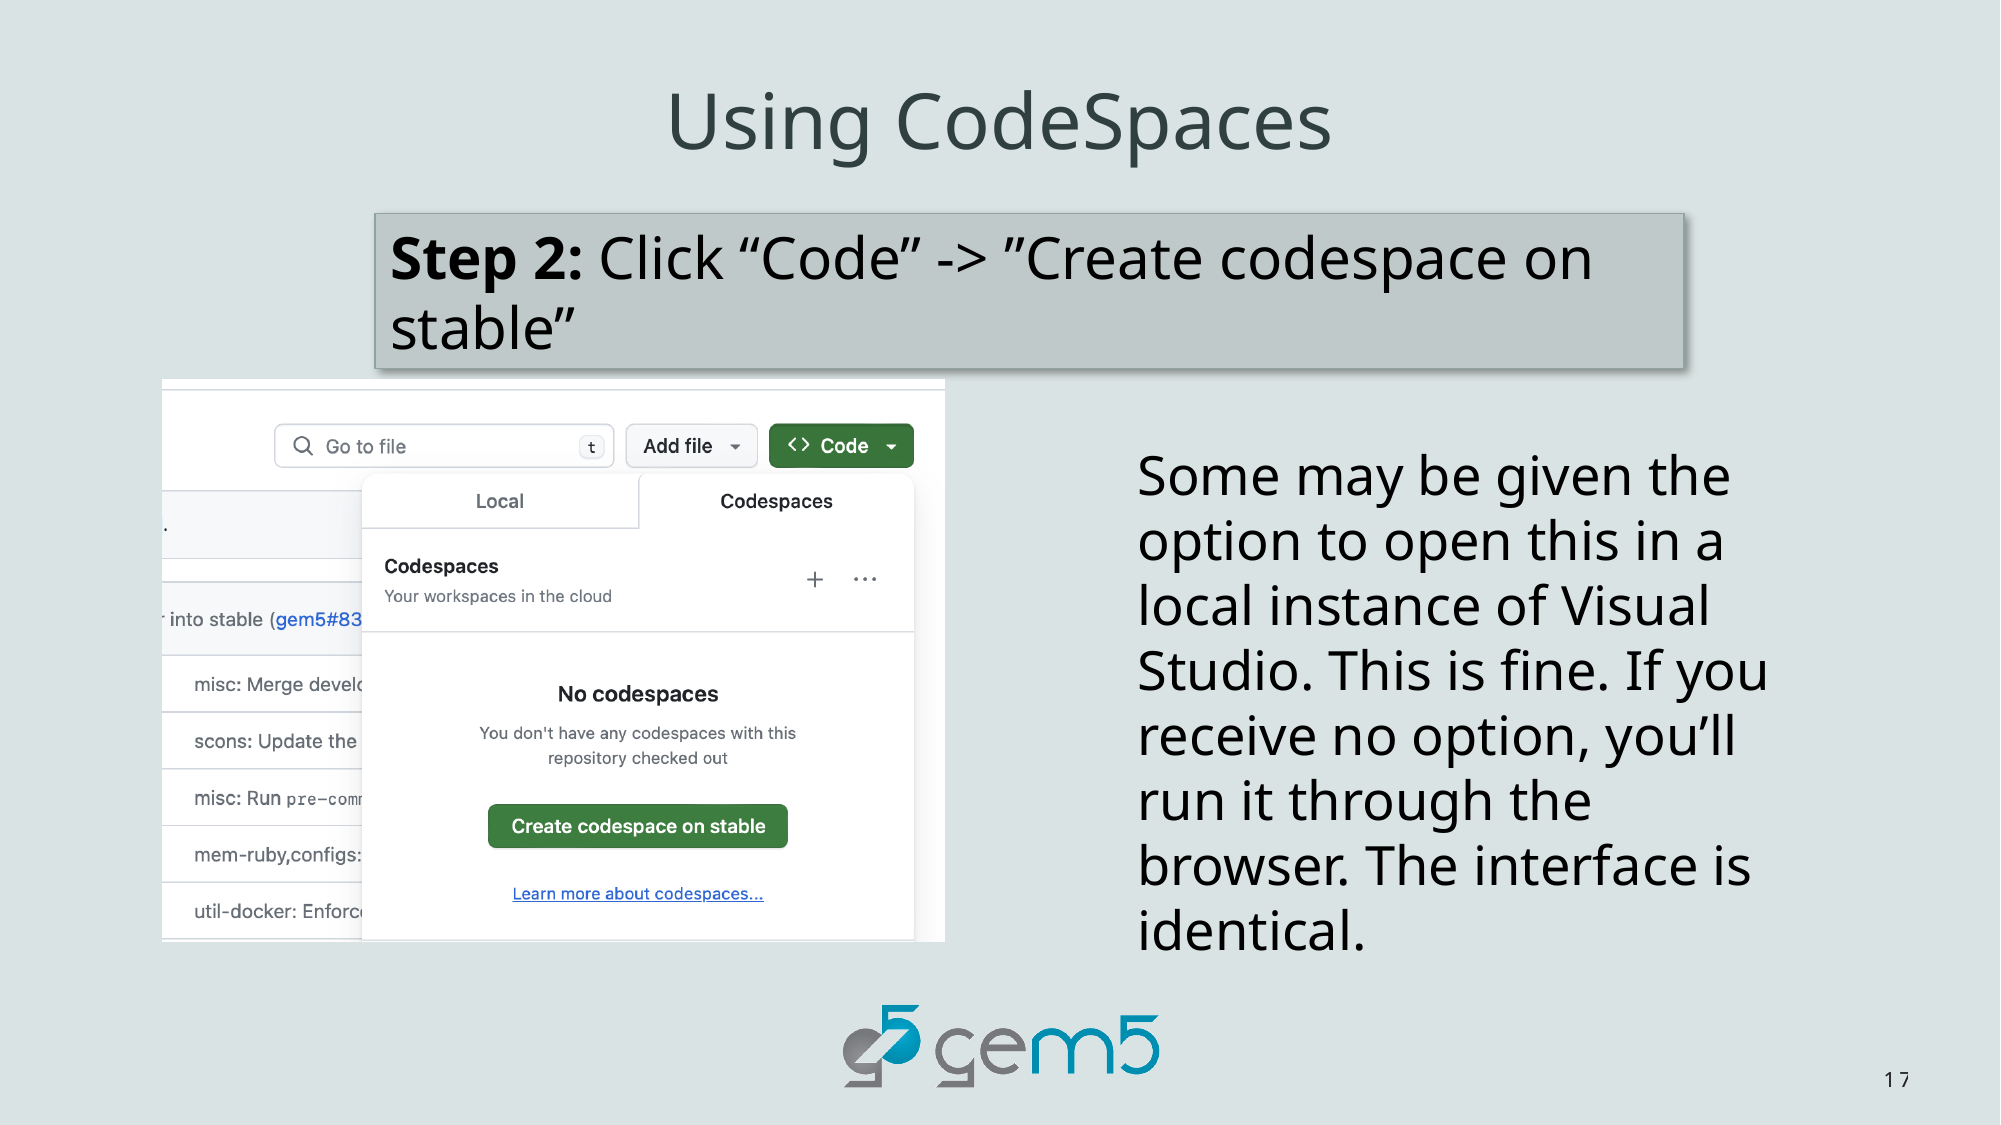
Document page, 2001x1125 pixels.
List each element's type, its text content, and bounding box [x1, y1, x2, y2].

text_box Some may be given the option to open this in a local instance of Visual Studio. This is fine. If you receive no option, you’ll run it through the browser. The interface is identical. [1122, 433, 1816, 969]
text_box 17 [1637, 1042, 1927, 1119]
picture [807, 965, 1193, 1120]
title Using CodeSpaces [162, 64, 1838, 173]
picture [161, 379, 945, 942]
text_box Step 2: Click “Code” -> ”Create codespace on stable” [374, 213, 1685, 369]
